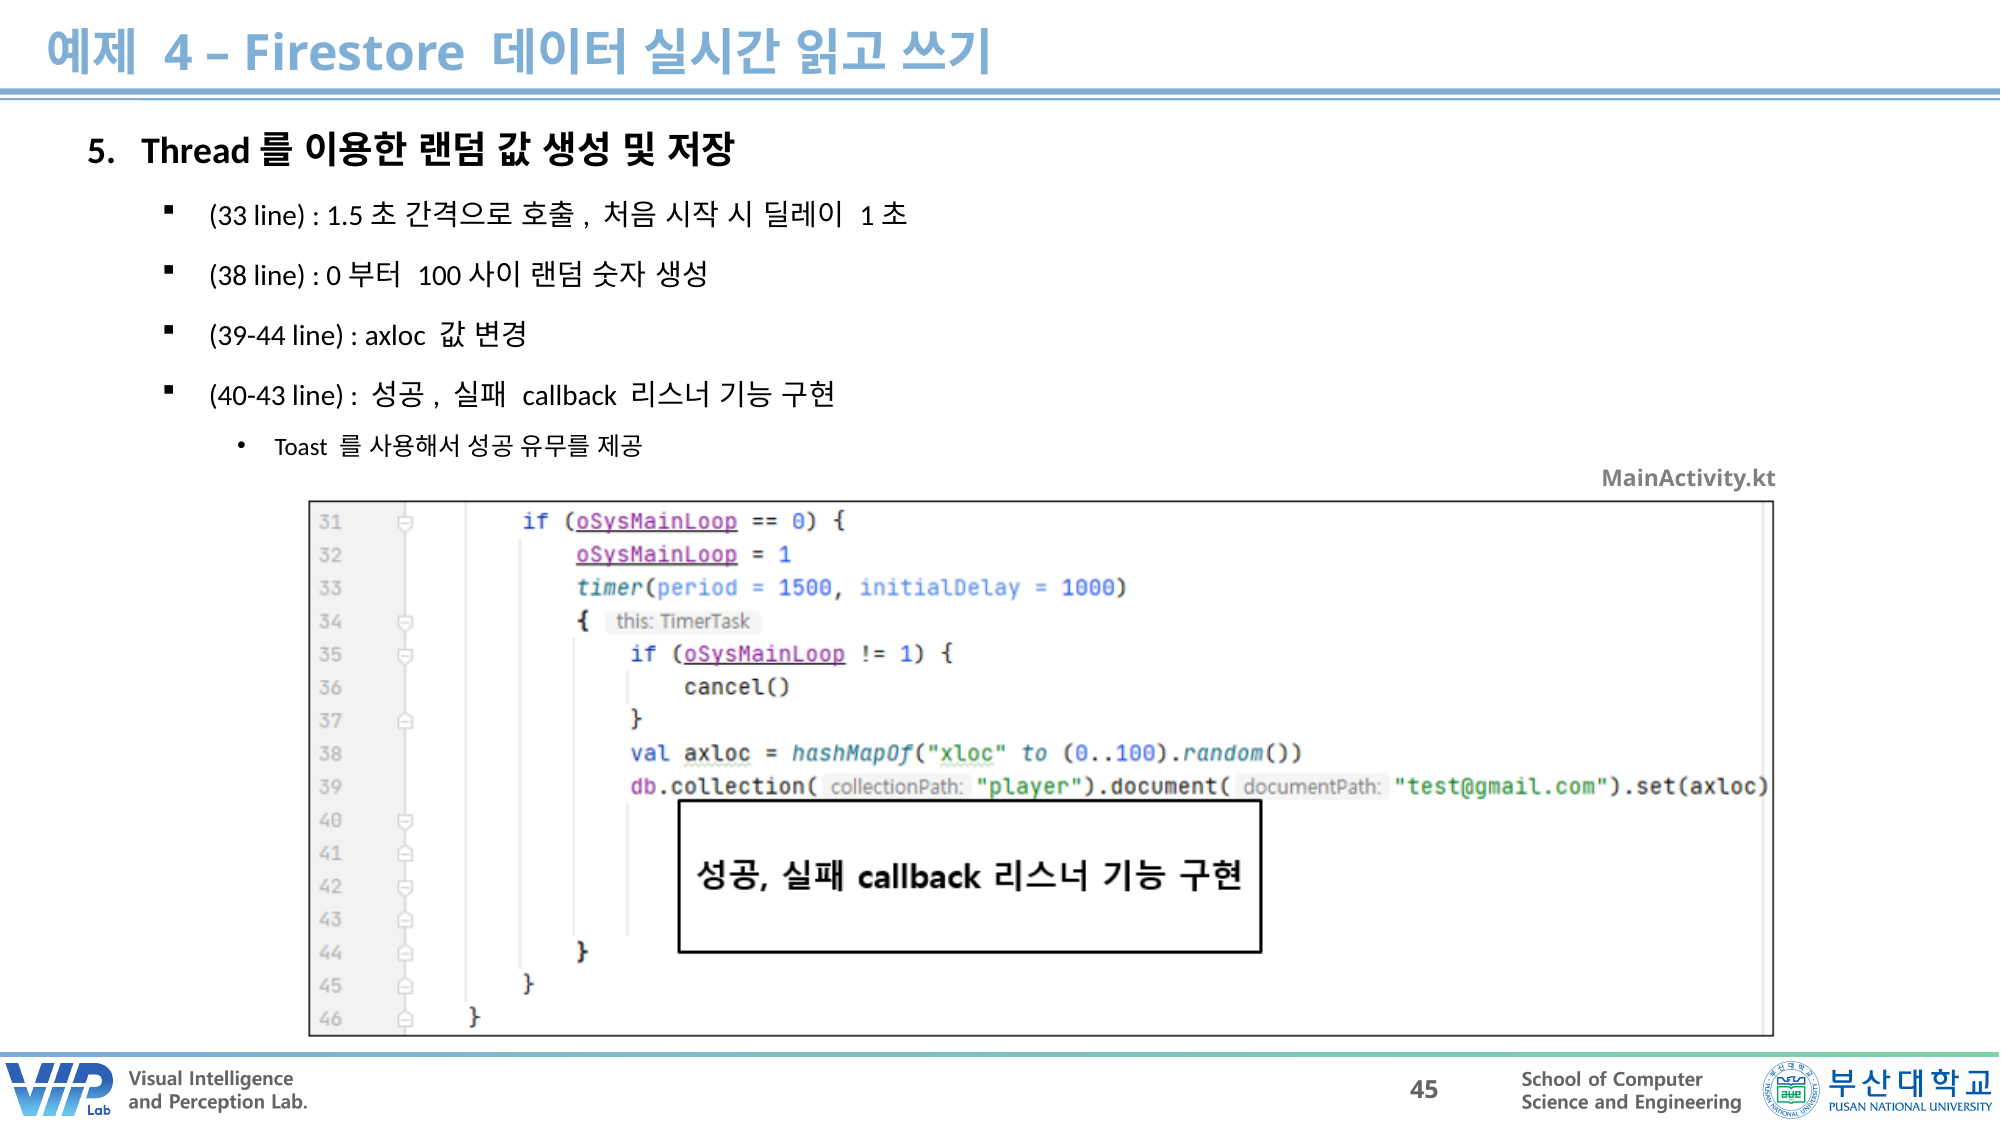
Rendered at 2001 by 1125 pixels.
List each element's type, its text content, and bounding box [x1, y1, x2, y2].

text_box 5. Thread를 이용한 랜덤 값 생성 및 저장 (33 line) : 1.5초 간격으로 호출, 처음 시작 시 딜레이 1초 (38 line) : 0부터 100사이 랜덤 숫자 생성 (39-44 line) : axloc 값 변경 (40-43 line) : 성공, 실패 callback 리스너 기능 구현 Toast 를 사용해서 성공 유무를 제공 [72, 96, 1124, 1089]
picture [279, 497, 1782, 1041]
text_box MainActivity.kt [1586, 456, 1907, 499]
picture [1510, 1060, 1995, 1124]
picture [5, 1063, 113, 1116]
text_box 예제 4 – Firestore 데이터 실시간 읽고 쓰기 [31, 13, 1206, 88]
picture [0, 1052, 72, 1057]
picture [1124, 1052, 2000, 1057]
picture [124, 1089, 311, 1124]
